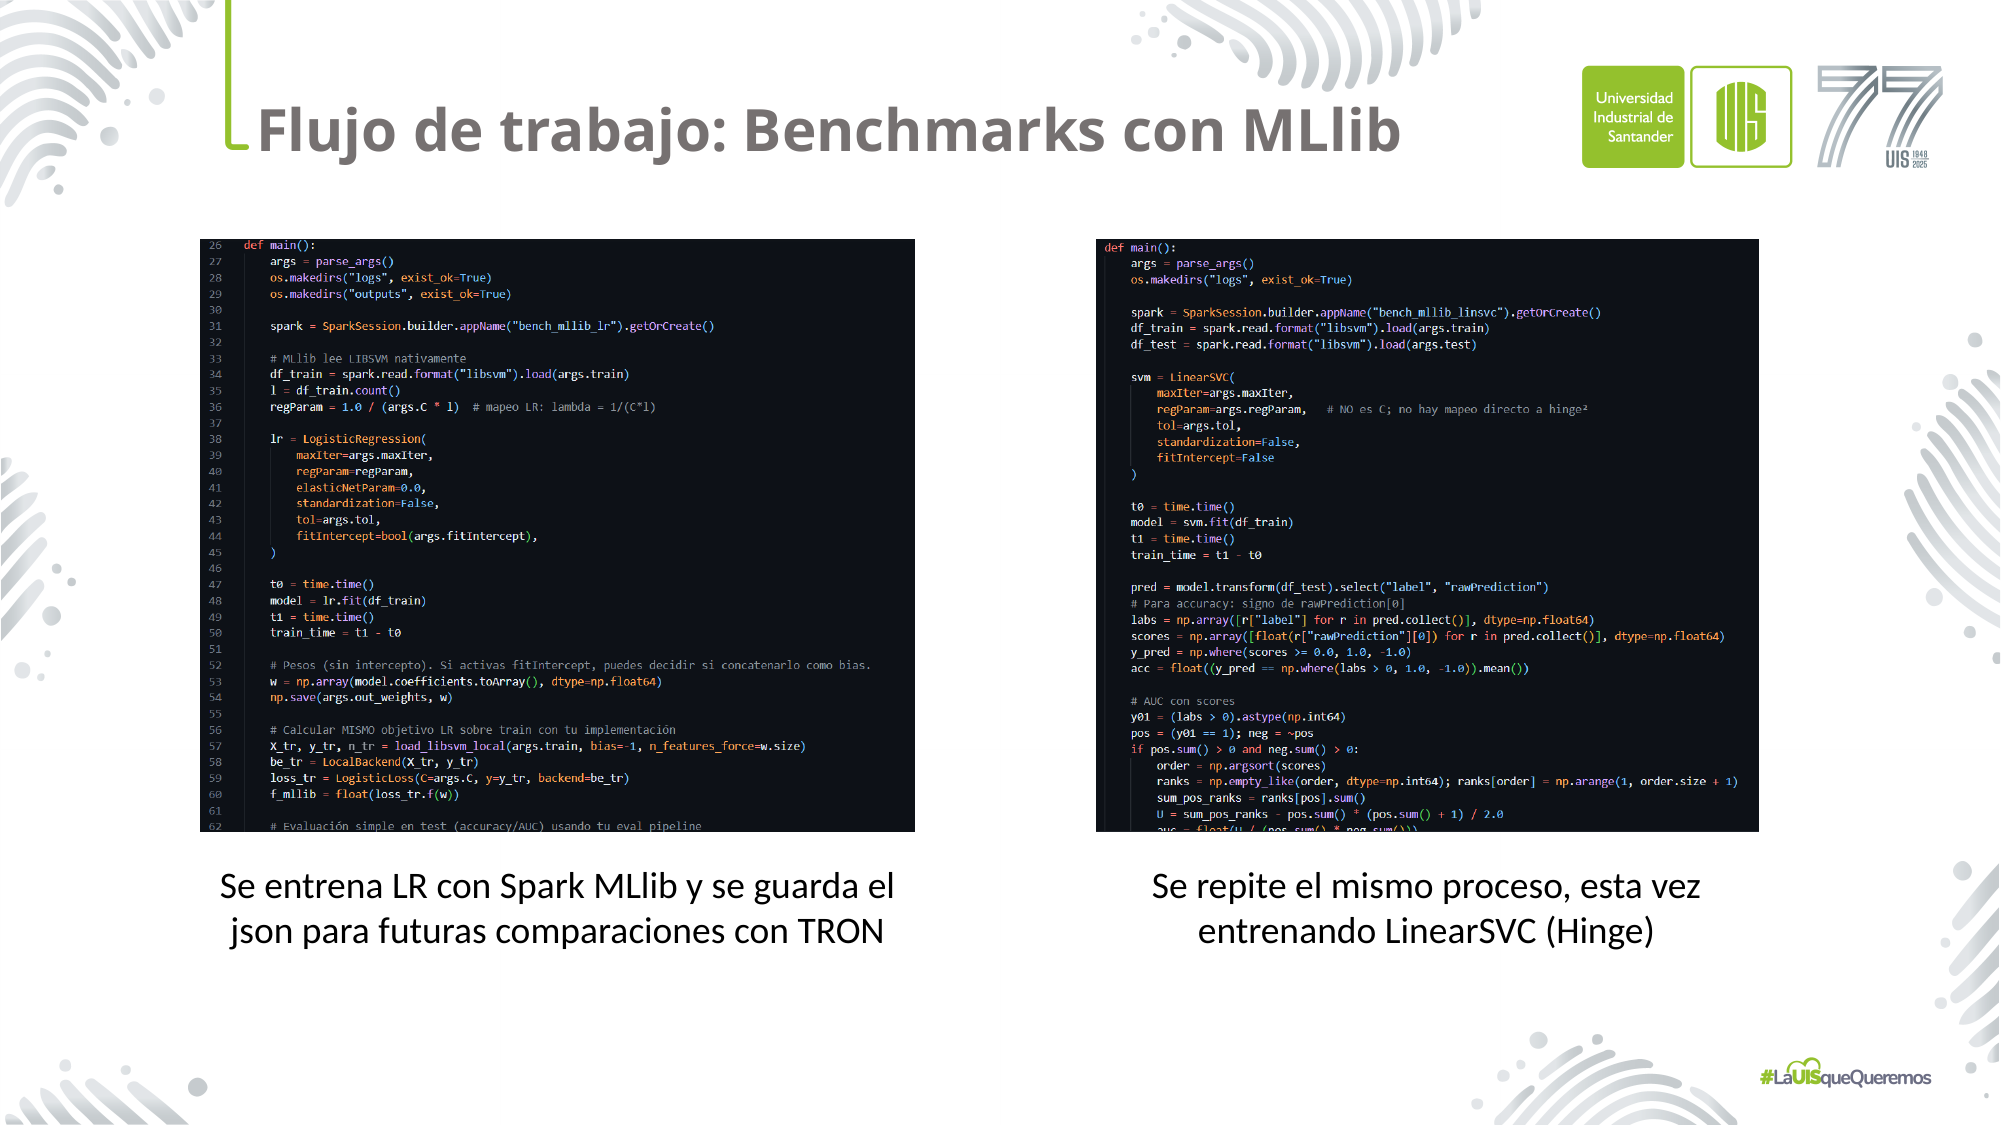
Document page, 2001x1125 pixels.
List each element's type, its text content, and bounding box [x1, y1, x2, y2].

picture [0, 0, 2001, 1125]
text_box Se entrena LR con Spark MLlib y se guarda el json para futuras comparaciones con TRON [200, 853, 915, 959]
text_box Se repite el mismo proceso, esta vez entrenando LinearSVC (Hinge) [1094, 853, 1759, 959]
text_box Flujo de trabajo: Benchmarks con MLlib [240, 85, 1761, 171]
